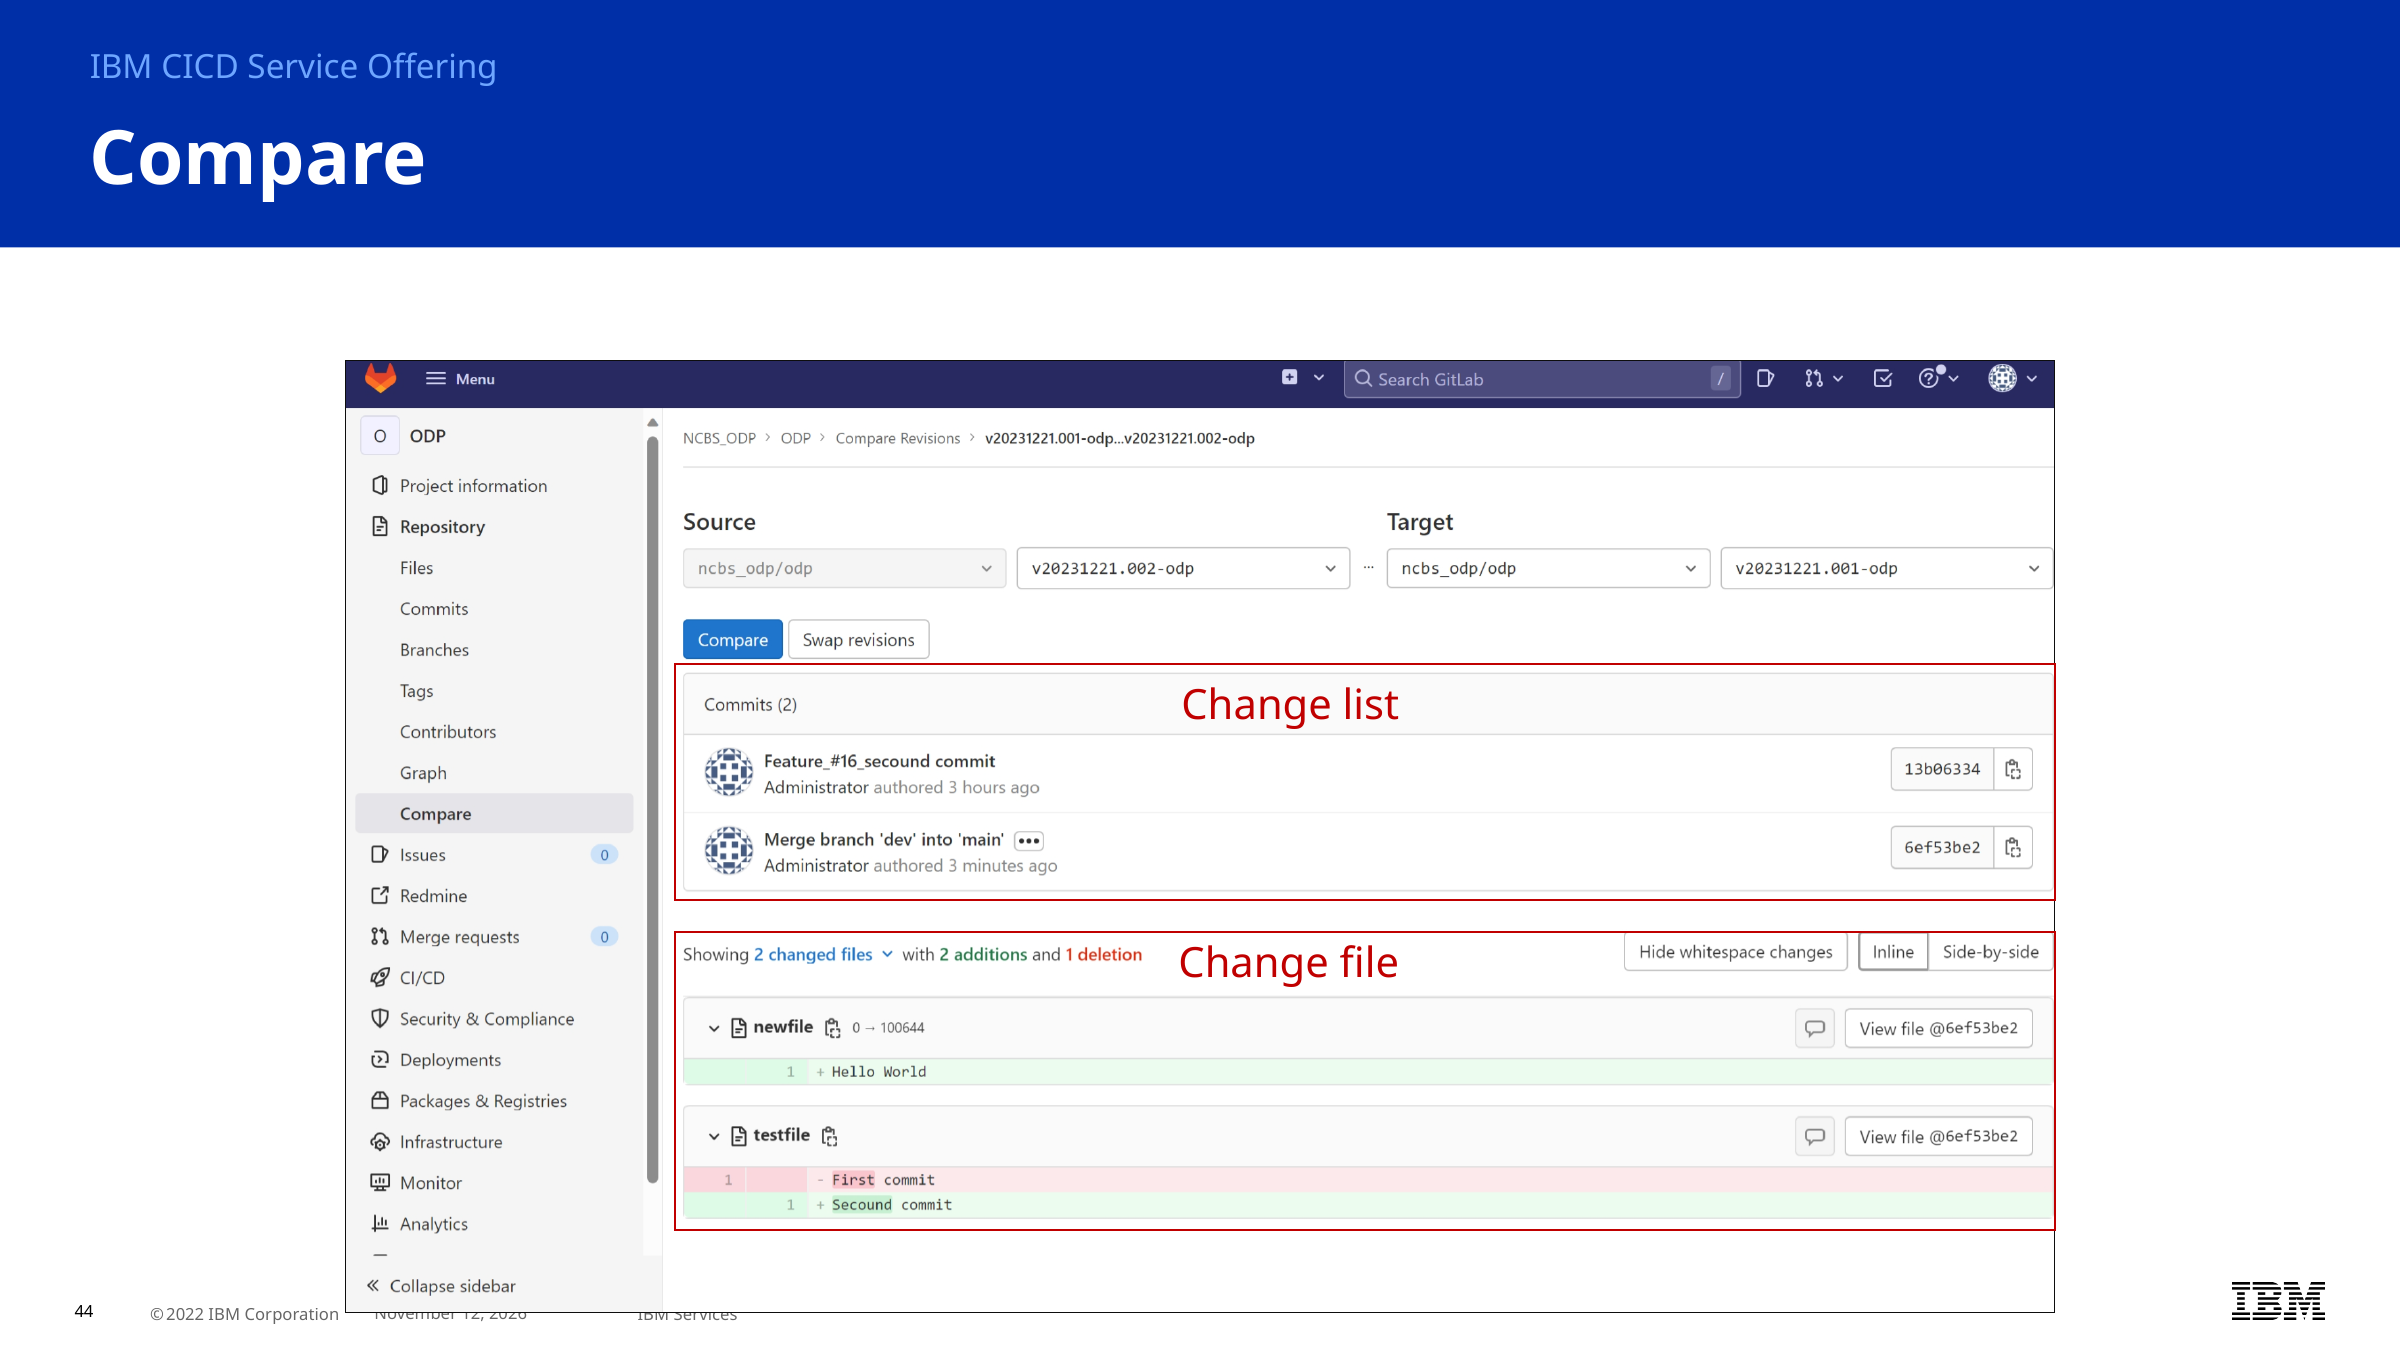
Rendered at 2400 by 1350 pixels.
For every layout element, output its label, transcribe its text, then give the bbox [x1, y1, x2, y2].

list IBM CICD Service Offering [75, 43, 1155, 89]
text_box [157, 300, 2235, 1238]
picture [2232, 1282, 2325, 1320]
title Compare [75, 112, 2100, 300]
picture [344, 359, 2055, 1313]
